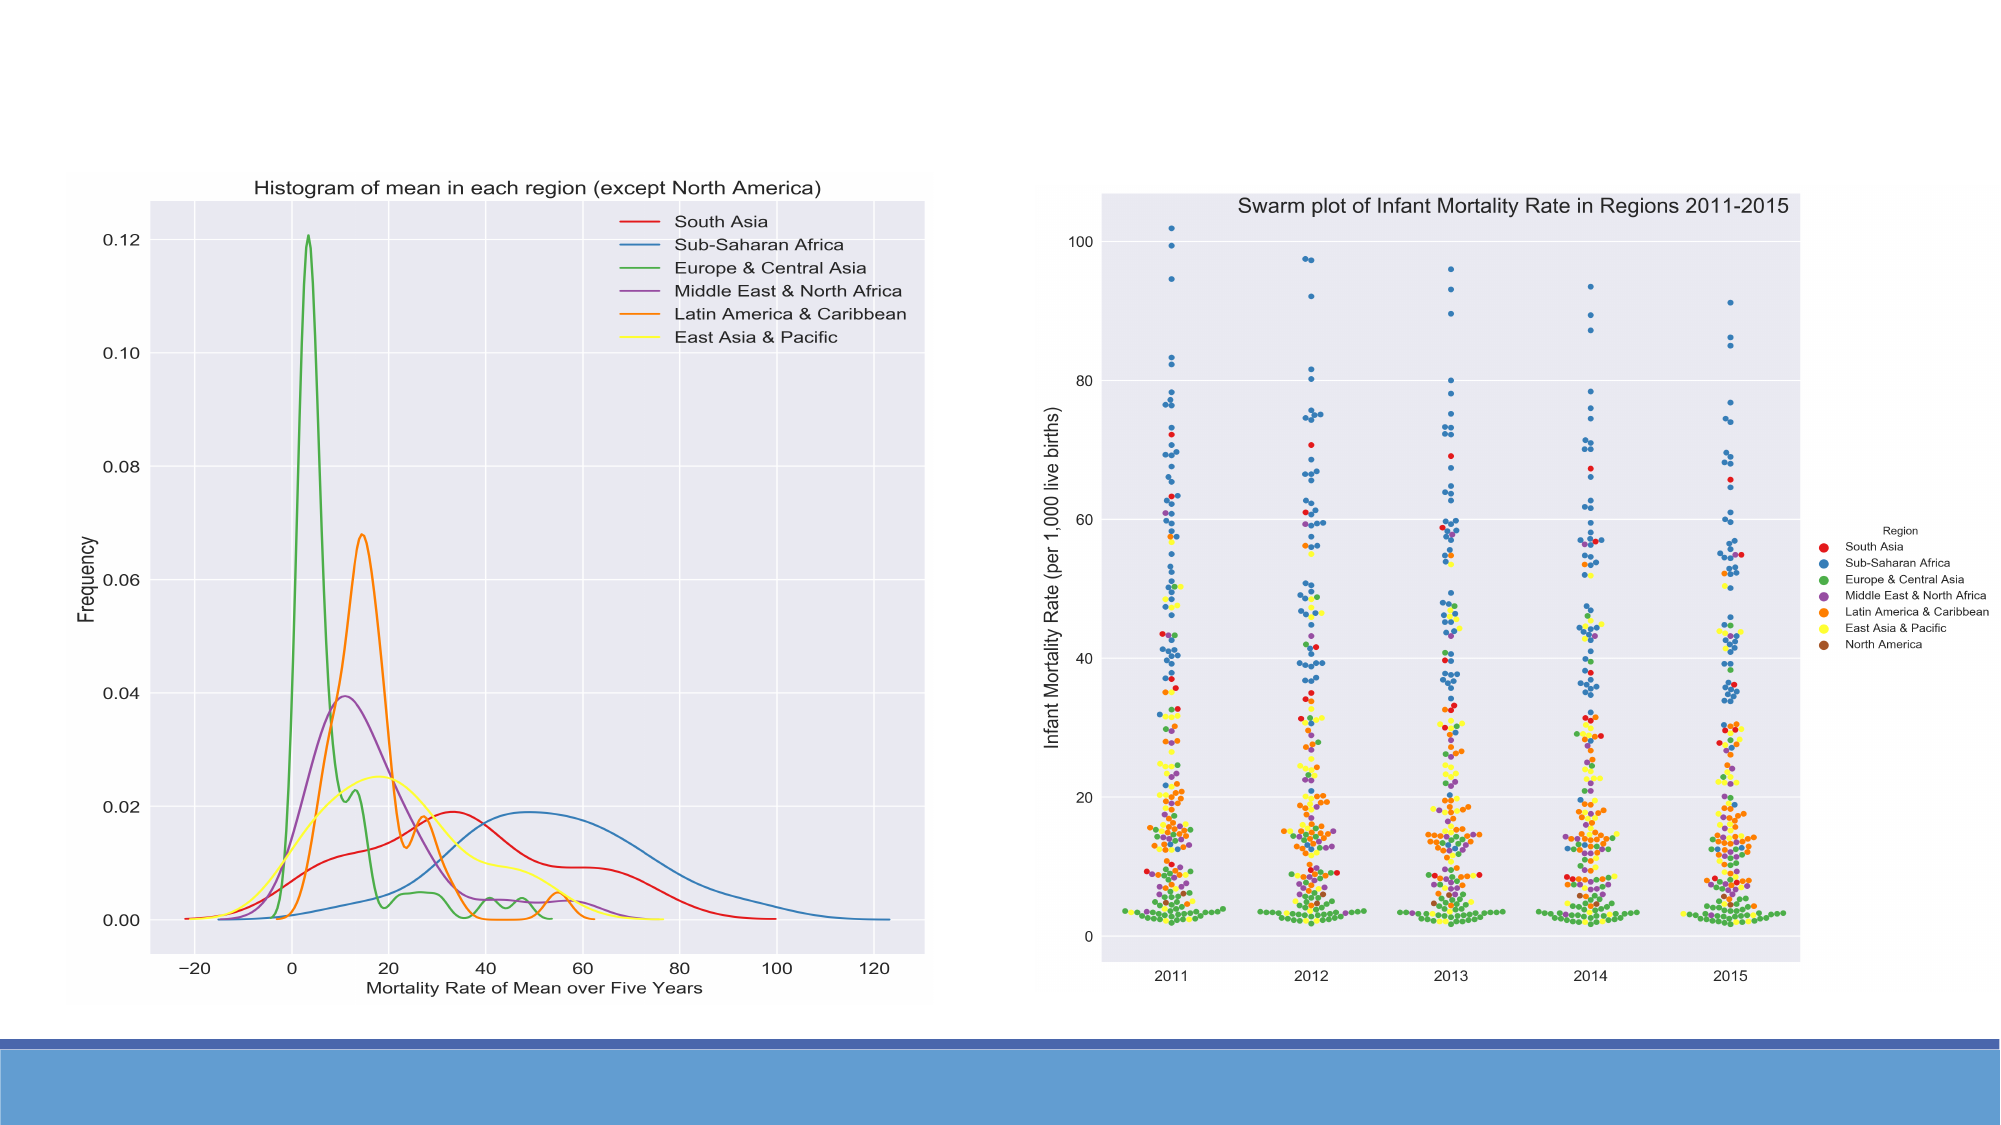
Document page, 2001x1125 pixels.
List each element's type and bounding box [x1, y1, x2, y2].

picture [66, 172, 935, 1005]
picture [1034, 185, 2000, 993]
